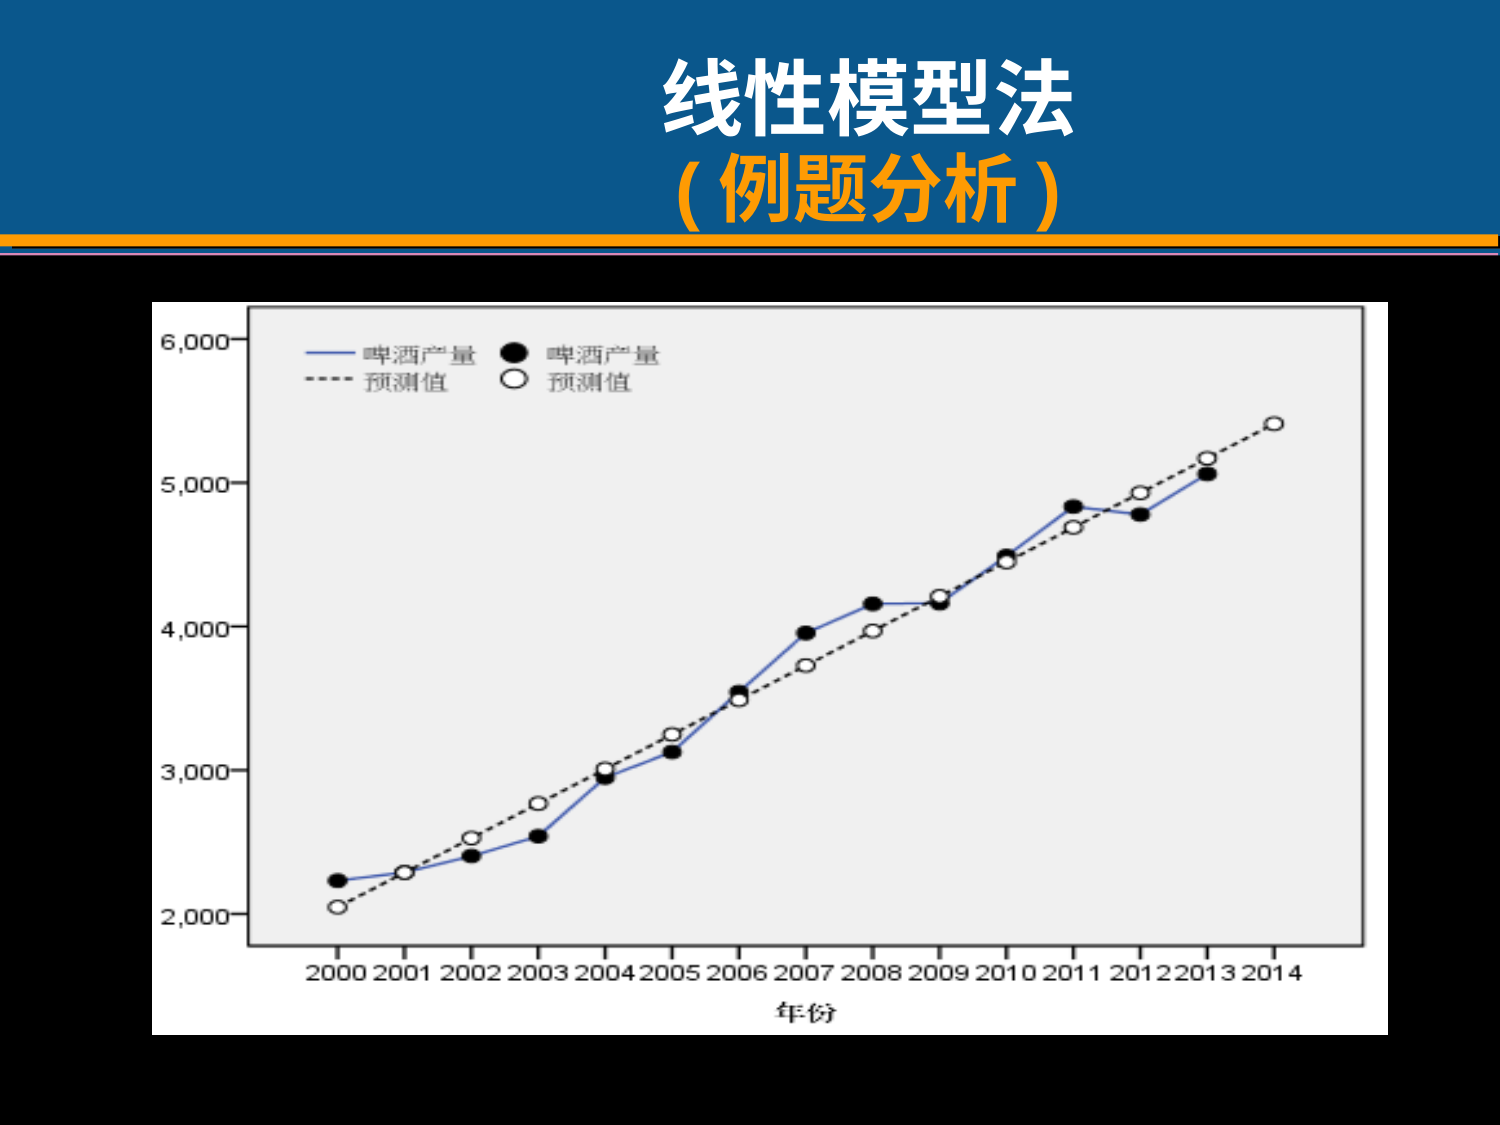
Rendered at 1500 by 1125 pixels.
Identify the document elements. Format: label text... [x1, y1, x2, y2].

title 线性模型法 (例题分析) [312, 50, 1425, 238]
text_box [0, 255, 1500, 1125]
picture [152, 302, 1388, 1035]
